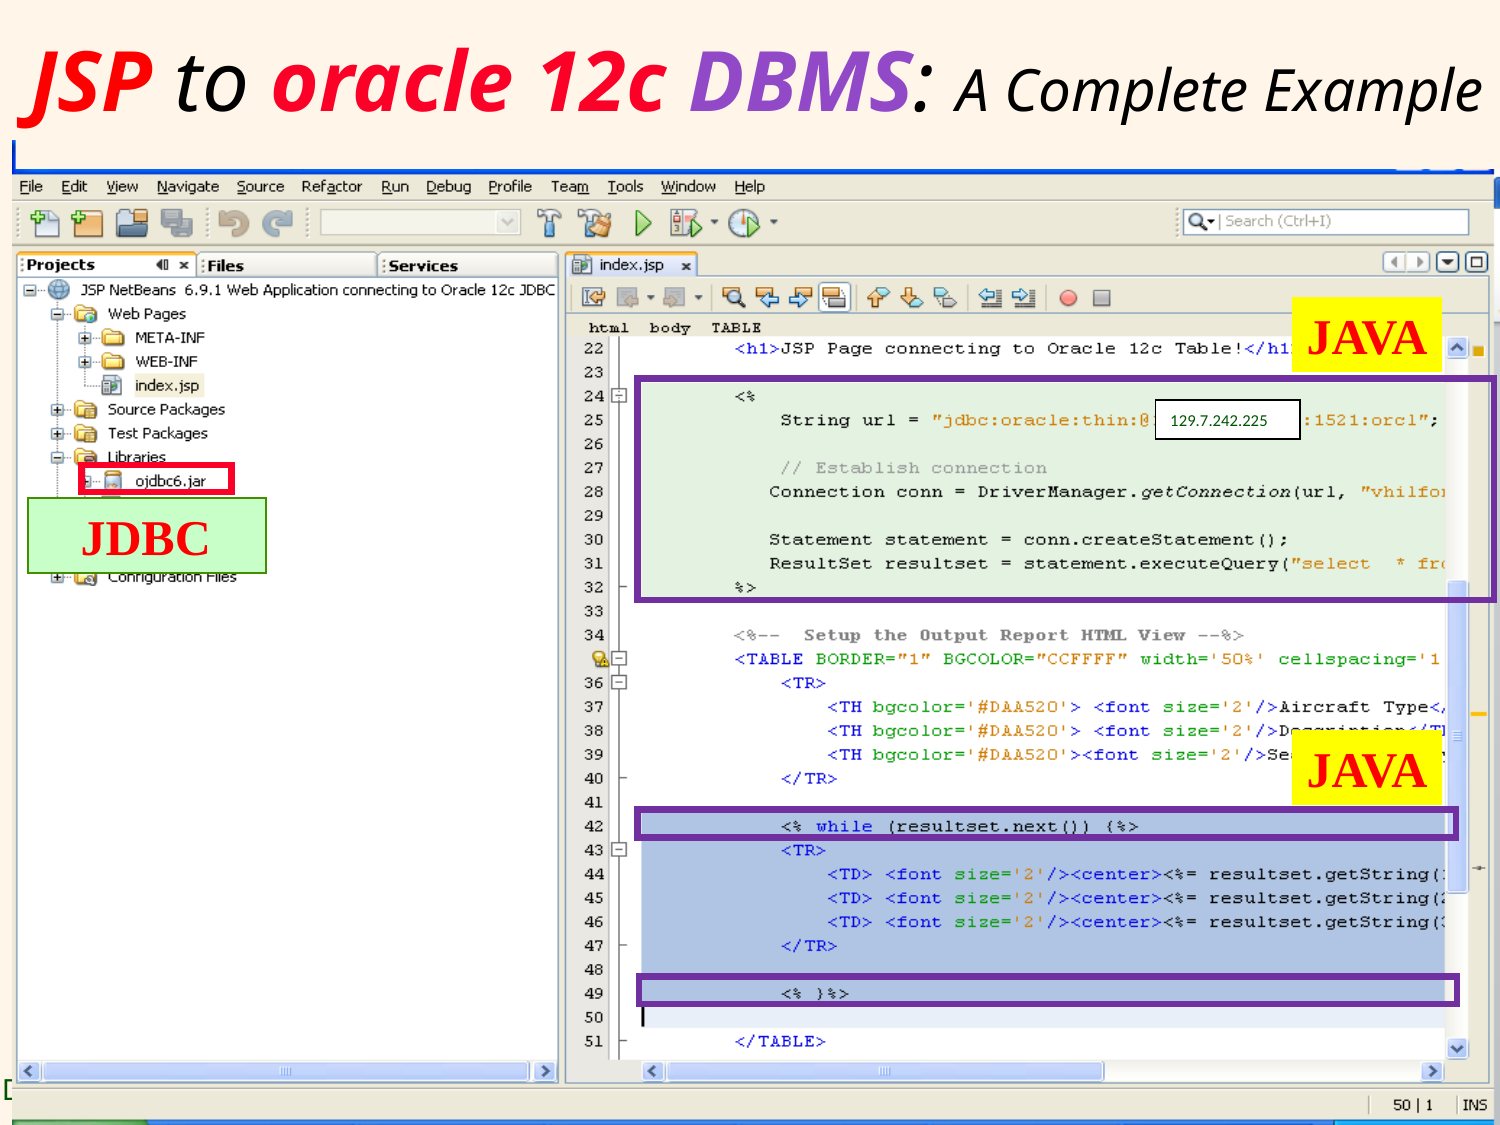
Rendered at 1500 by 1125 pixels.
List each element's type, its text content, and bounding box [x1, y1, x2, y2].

title JSP to oracle 12c DBMS: A Complete Example [15, 0, 1500, 140]
picture [12, 140, 1500, 1125]
